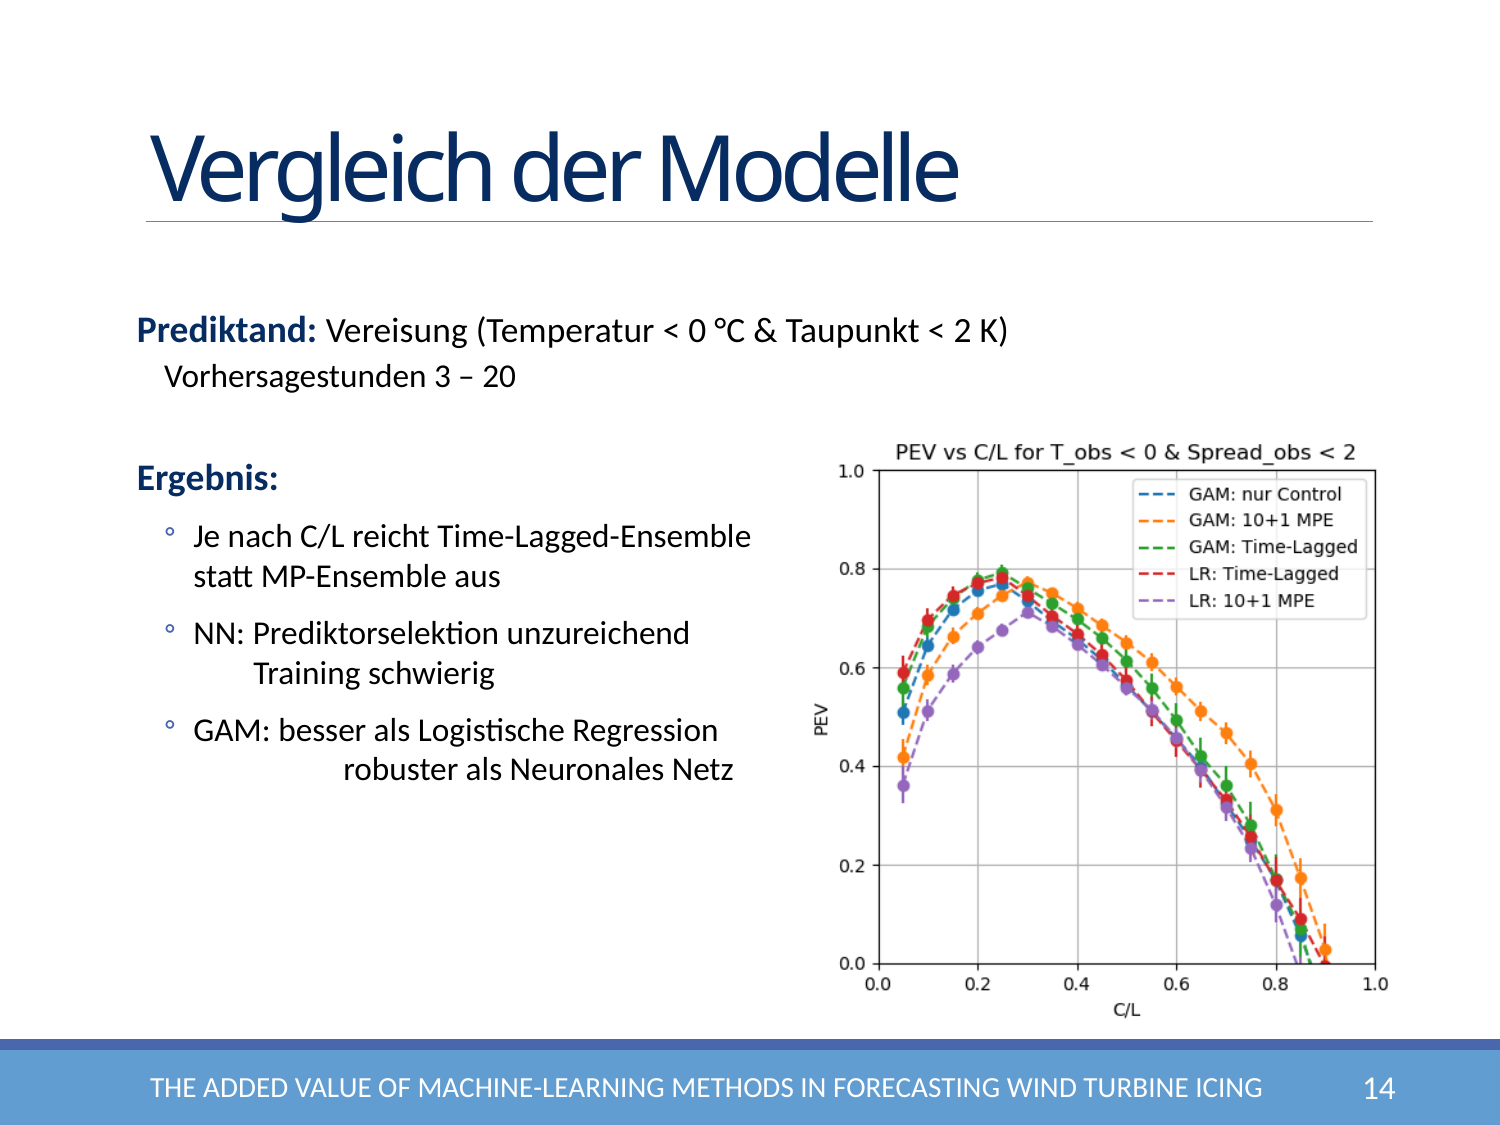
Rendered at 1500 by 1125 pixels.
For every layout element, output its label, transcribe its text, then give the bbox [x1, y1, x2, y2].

list Prediktand: Vereisung (Temperatur < 0 °C & Taupunkt < 2 K) Vorhersagestunden 3 – 20 Ergebnis: Je nach C/L reicht Time-Lagged-Ensemble statt MP-Ensemble aus NN: Prediktorselektion unzureichend Training schwierig GAM: besser als Logistische Regression robuster als Neuronales Netz [135, 251, 1373, 1034]
slide_number 14 [1249, 1056, 1411, 1117]
footer The added value of machine-learning methods in forecasting wind turbine icing [135, 1056, 1249, 1117]
title Vergleich der Modelle [135, 47, 1373, 228]
picture [798, 393, 1439, 1034]
